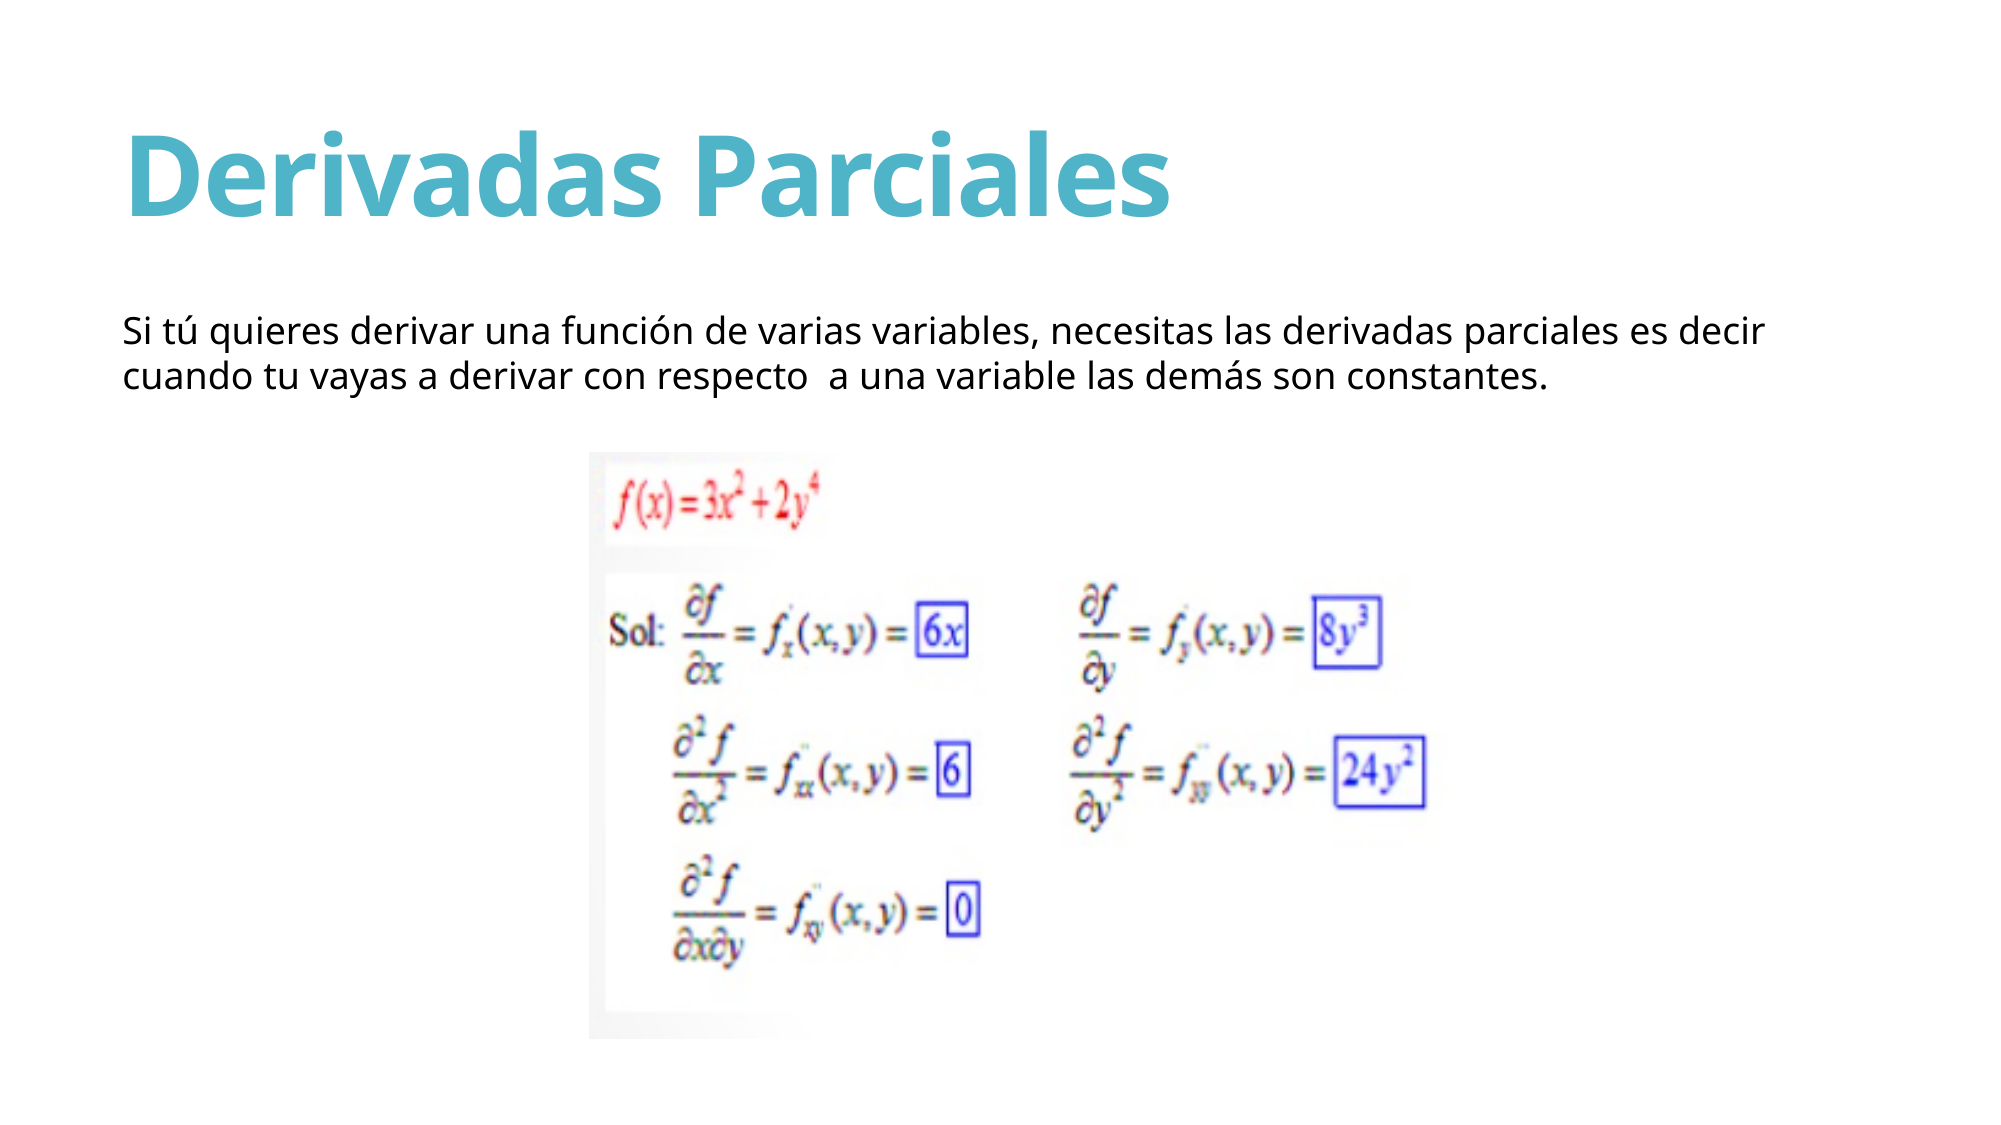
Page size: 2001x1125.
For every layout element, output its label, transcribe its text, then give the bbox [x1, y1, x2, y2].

text_box Si tú quieres derivar una función de varias variables, necesitas las derivadas parciales es decir cuando tu vayas a derivar con respecto a una variable las demás son constantes. [107, 299, 1896, 450]
title Derivadas Parciales [107, 46, 1875, 299]
picture [588, 452, 1462, 1039]
